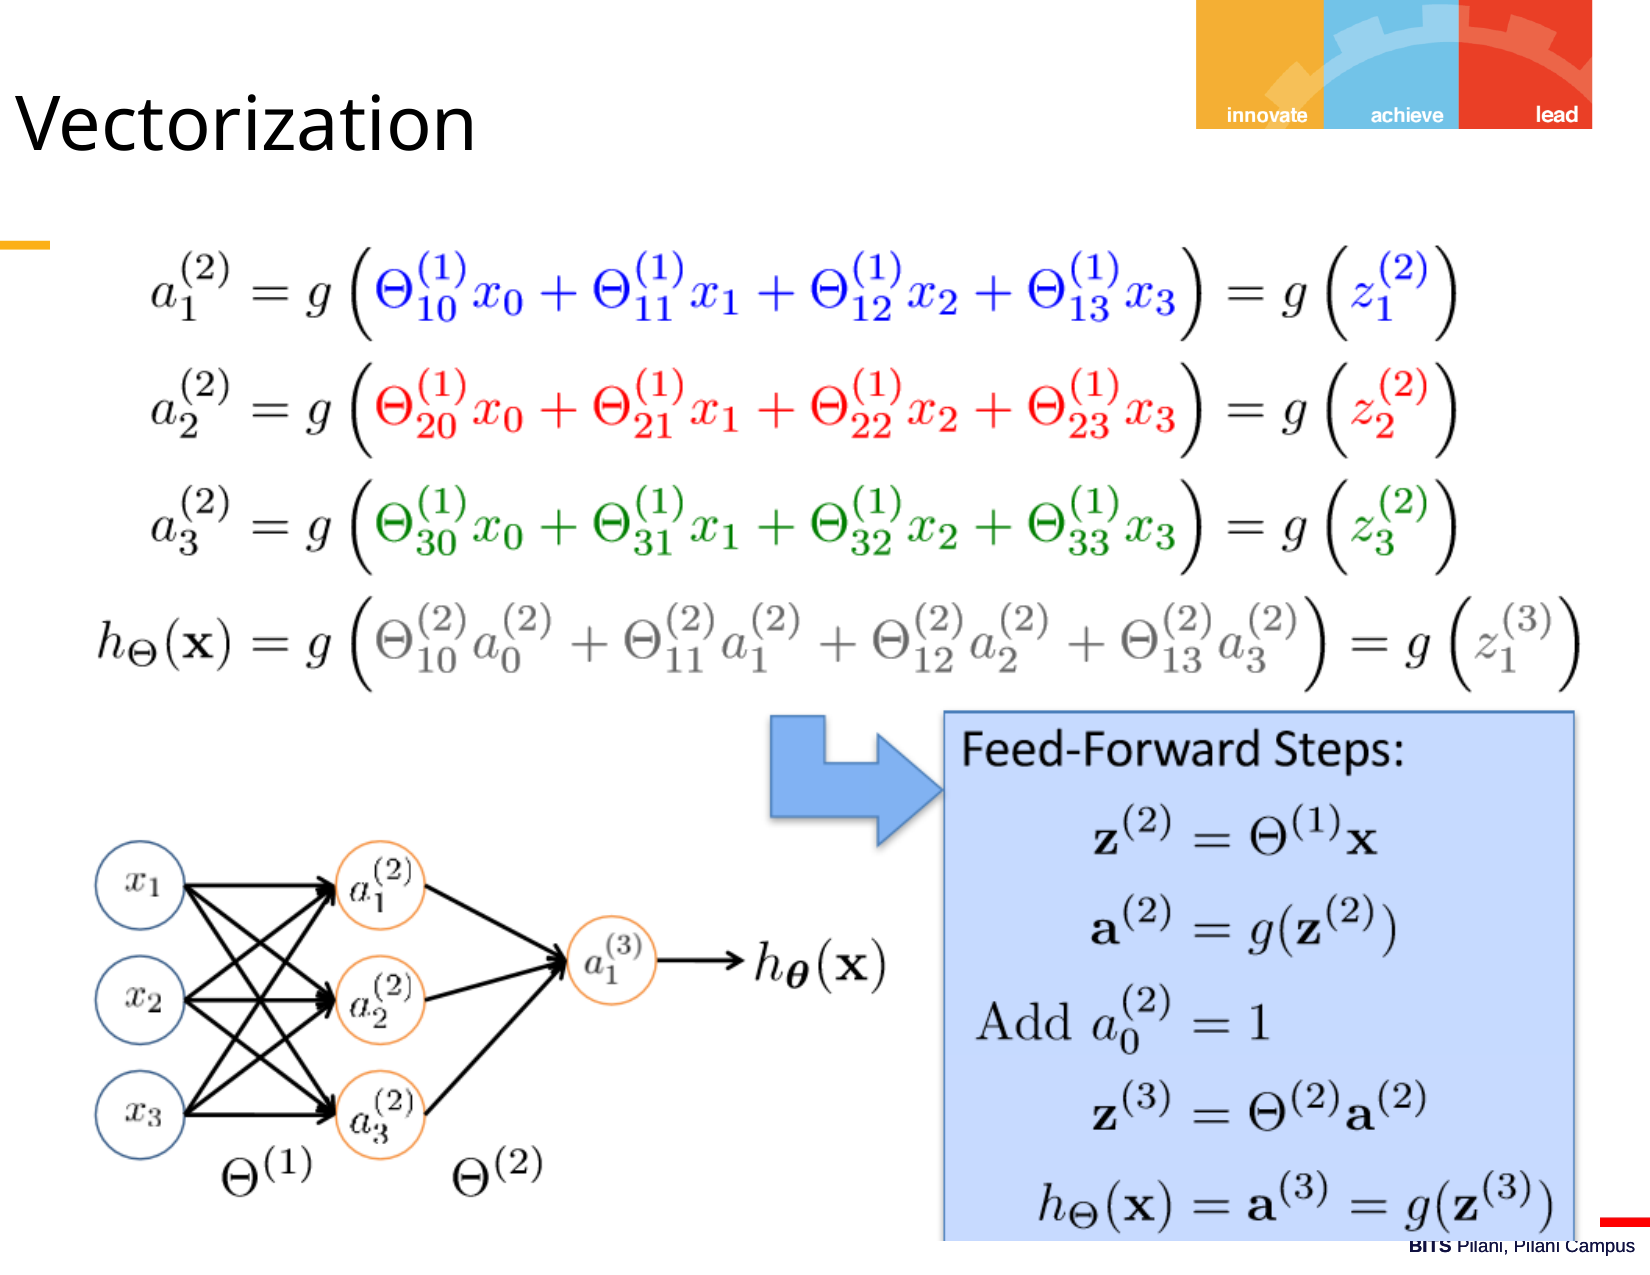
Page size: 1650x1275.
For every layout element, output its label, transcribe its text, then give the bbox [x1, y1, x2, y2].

picture [49, 224, 1601, 1241]
picture [1196, 0, 1593, 129]
title Vectorization [0, 65, 1192, 187]
